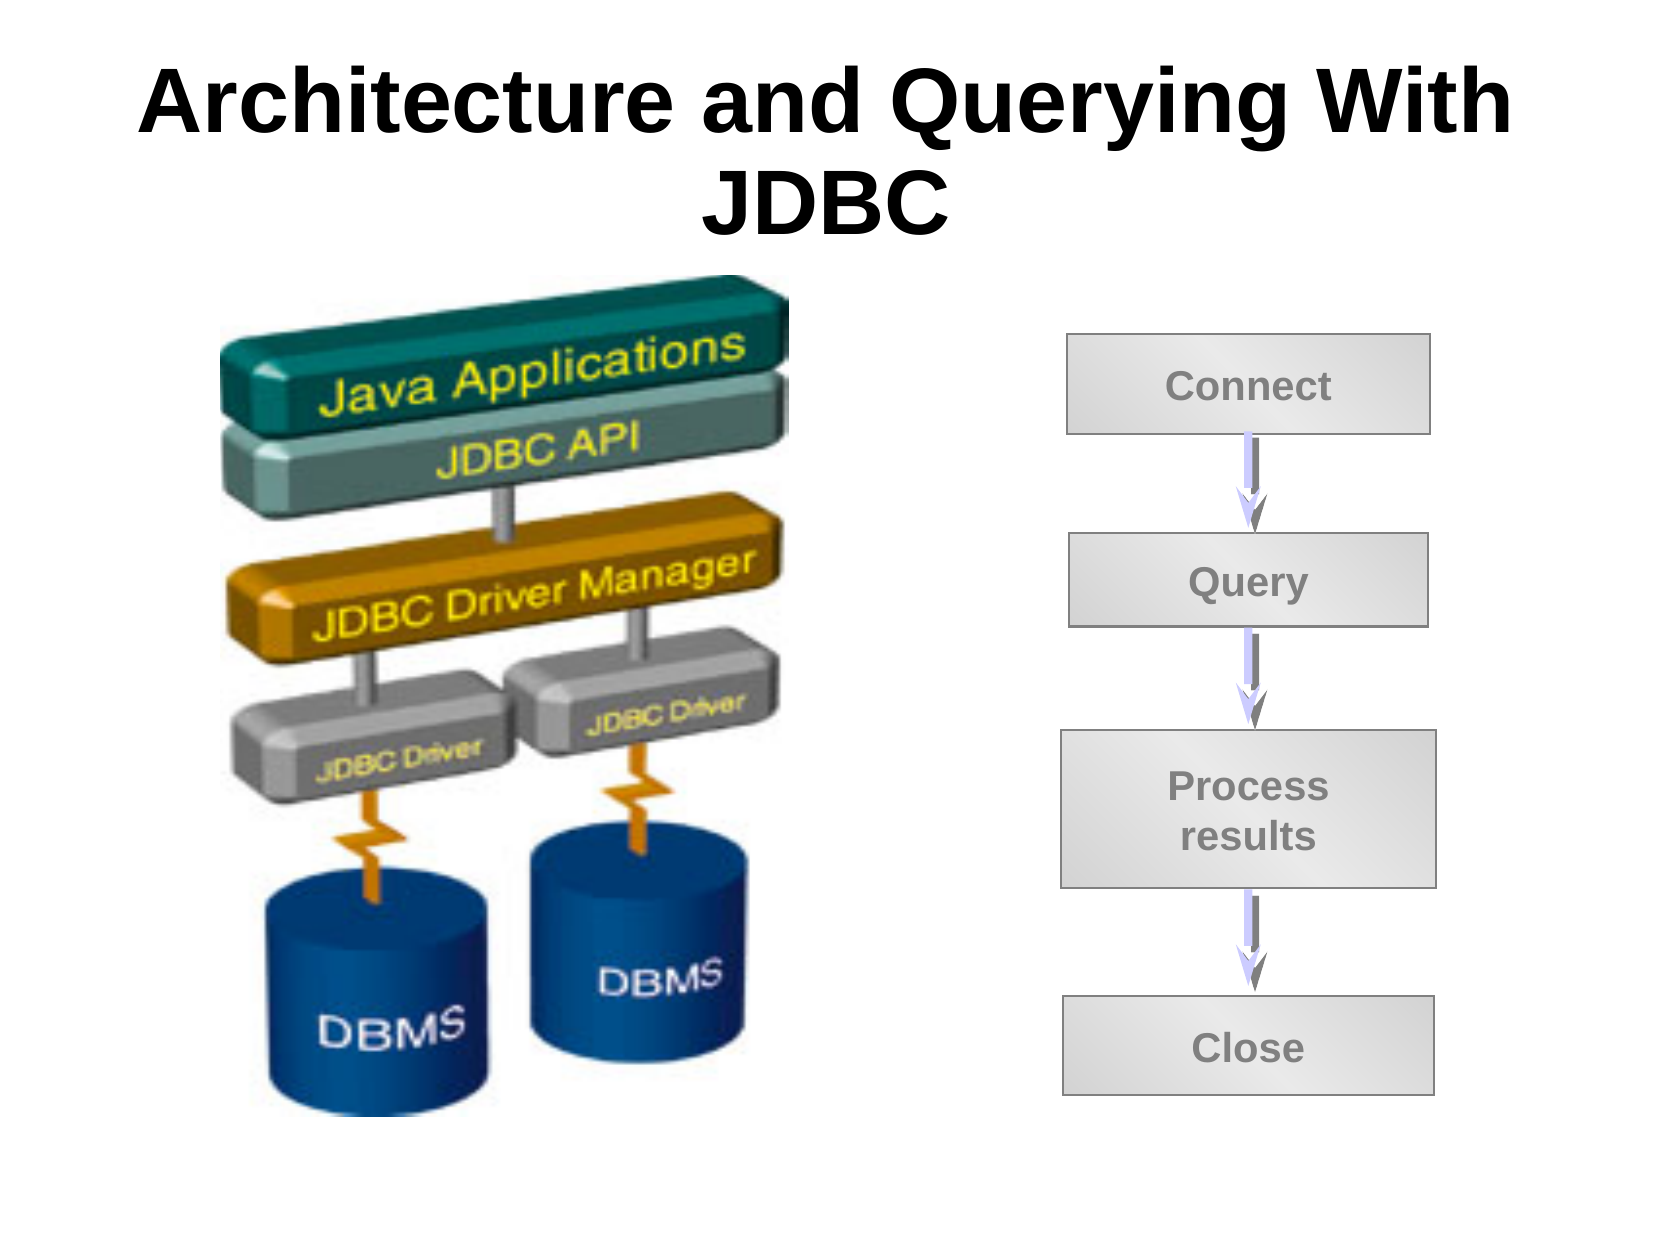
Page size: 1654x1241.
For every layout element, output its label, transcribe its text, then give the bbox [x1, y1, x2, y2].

title Architecture and Querying With JDBC [82, 49, 1571, 257]
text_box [220, 275, 789, 1117]
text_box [1060, 334, 1436, 1096]
